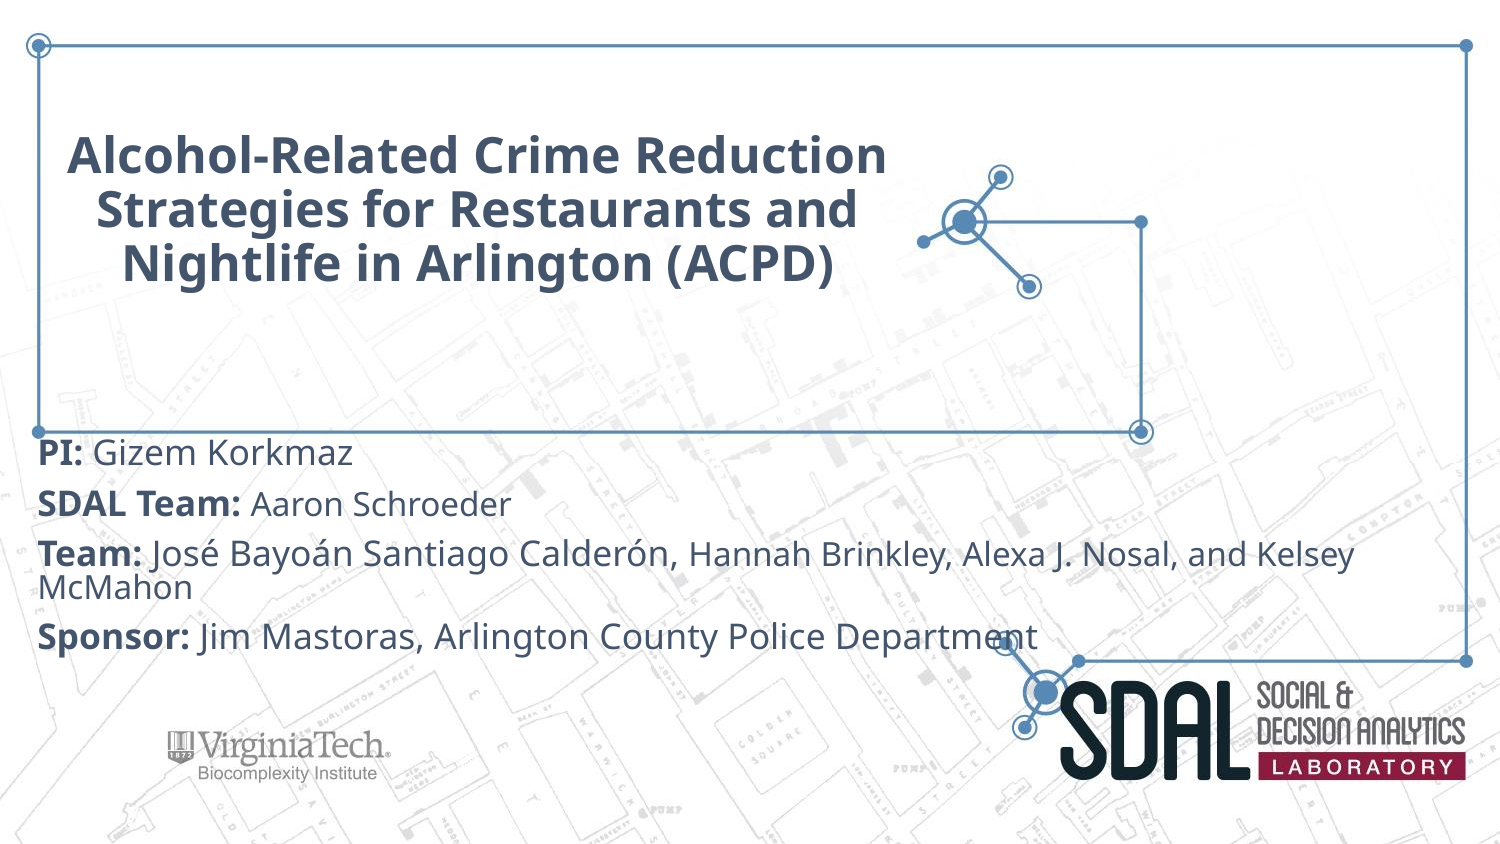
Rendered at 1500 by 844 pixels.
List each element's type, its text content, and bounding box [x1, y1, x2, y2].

picture [0, 0, 1500, 844]
title Alcohol-Related Crime Reduction Strategies for Restaurants and Nightlife in Arlington (ACPD) [54, 66, 902, 417]
subtitle PI: Gizem Korkmaz SDAL Team: Aaron Schroeder Team: José Bayoán Santiago Calderón, Hannah Brinkley, Alexa J. Nosal, and Kelsey McMahon Sponsor: Jim Mastoras, Arlington County Police Department [26, 432, 1477, 669]
